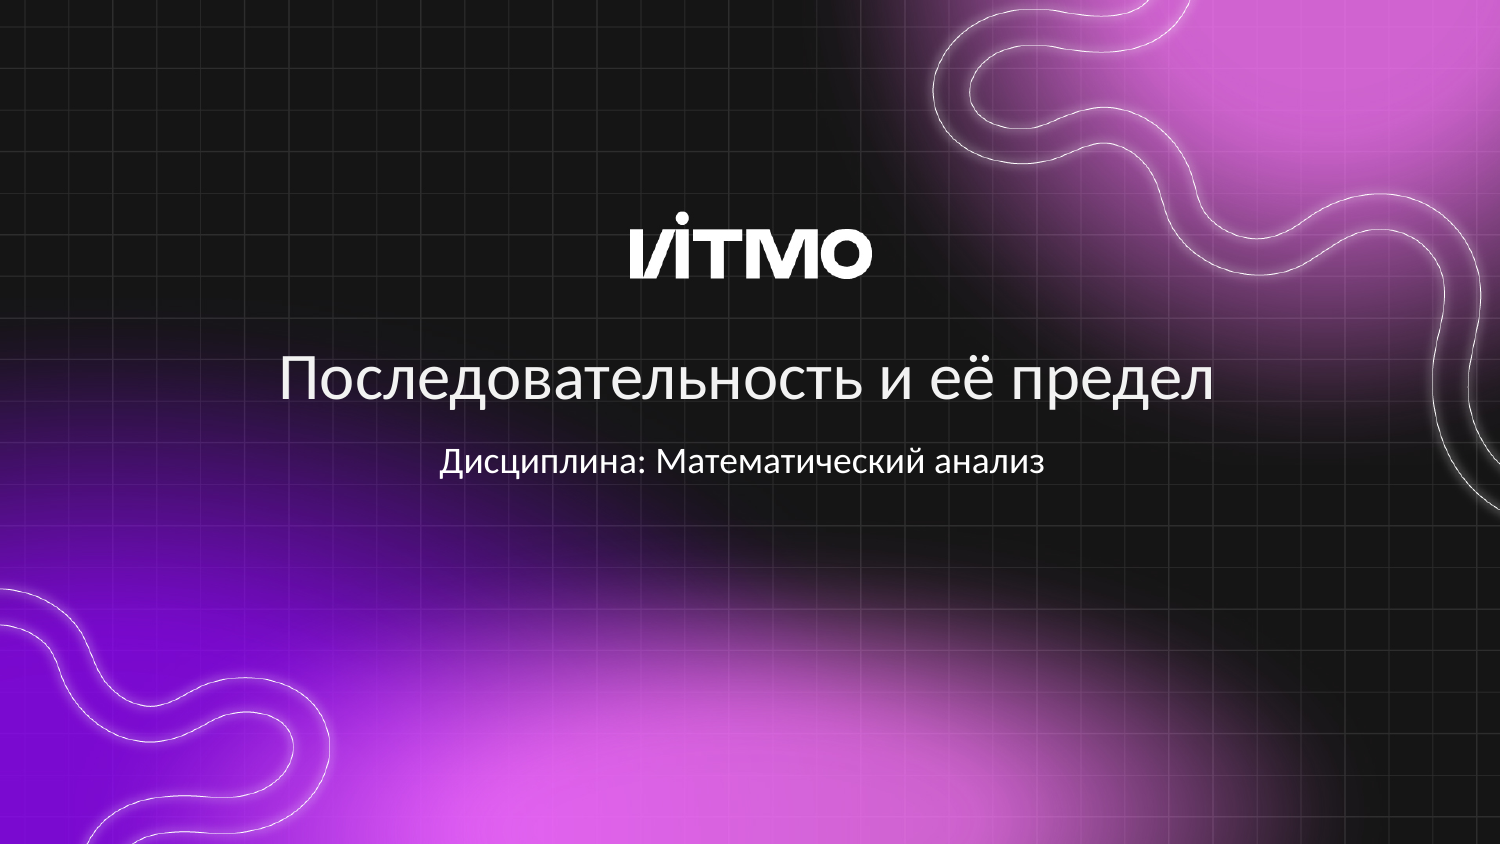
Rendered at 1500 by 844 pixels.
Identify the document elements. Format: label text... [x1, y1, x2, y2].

picture [0, 0, 1500, 844]
text_box Последовательность и её предел [271, 325, 1288, 421]
title [224, 400, 1276, 517]
text_box Дисциплина: Математический анализ [431, 428, 1069, 488]
